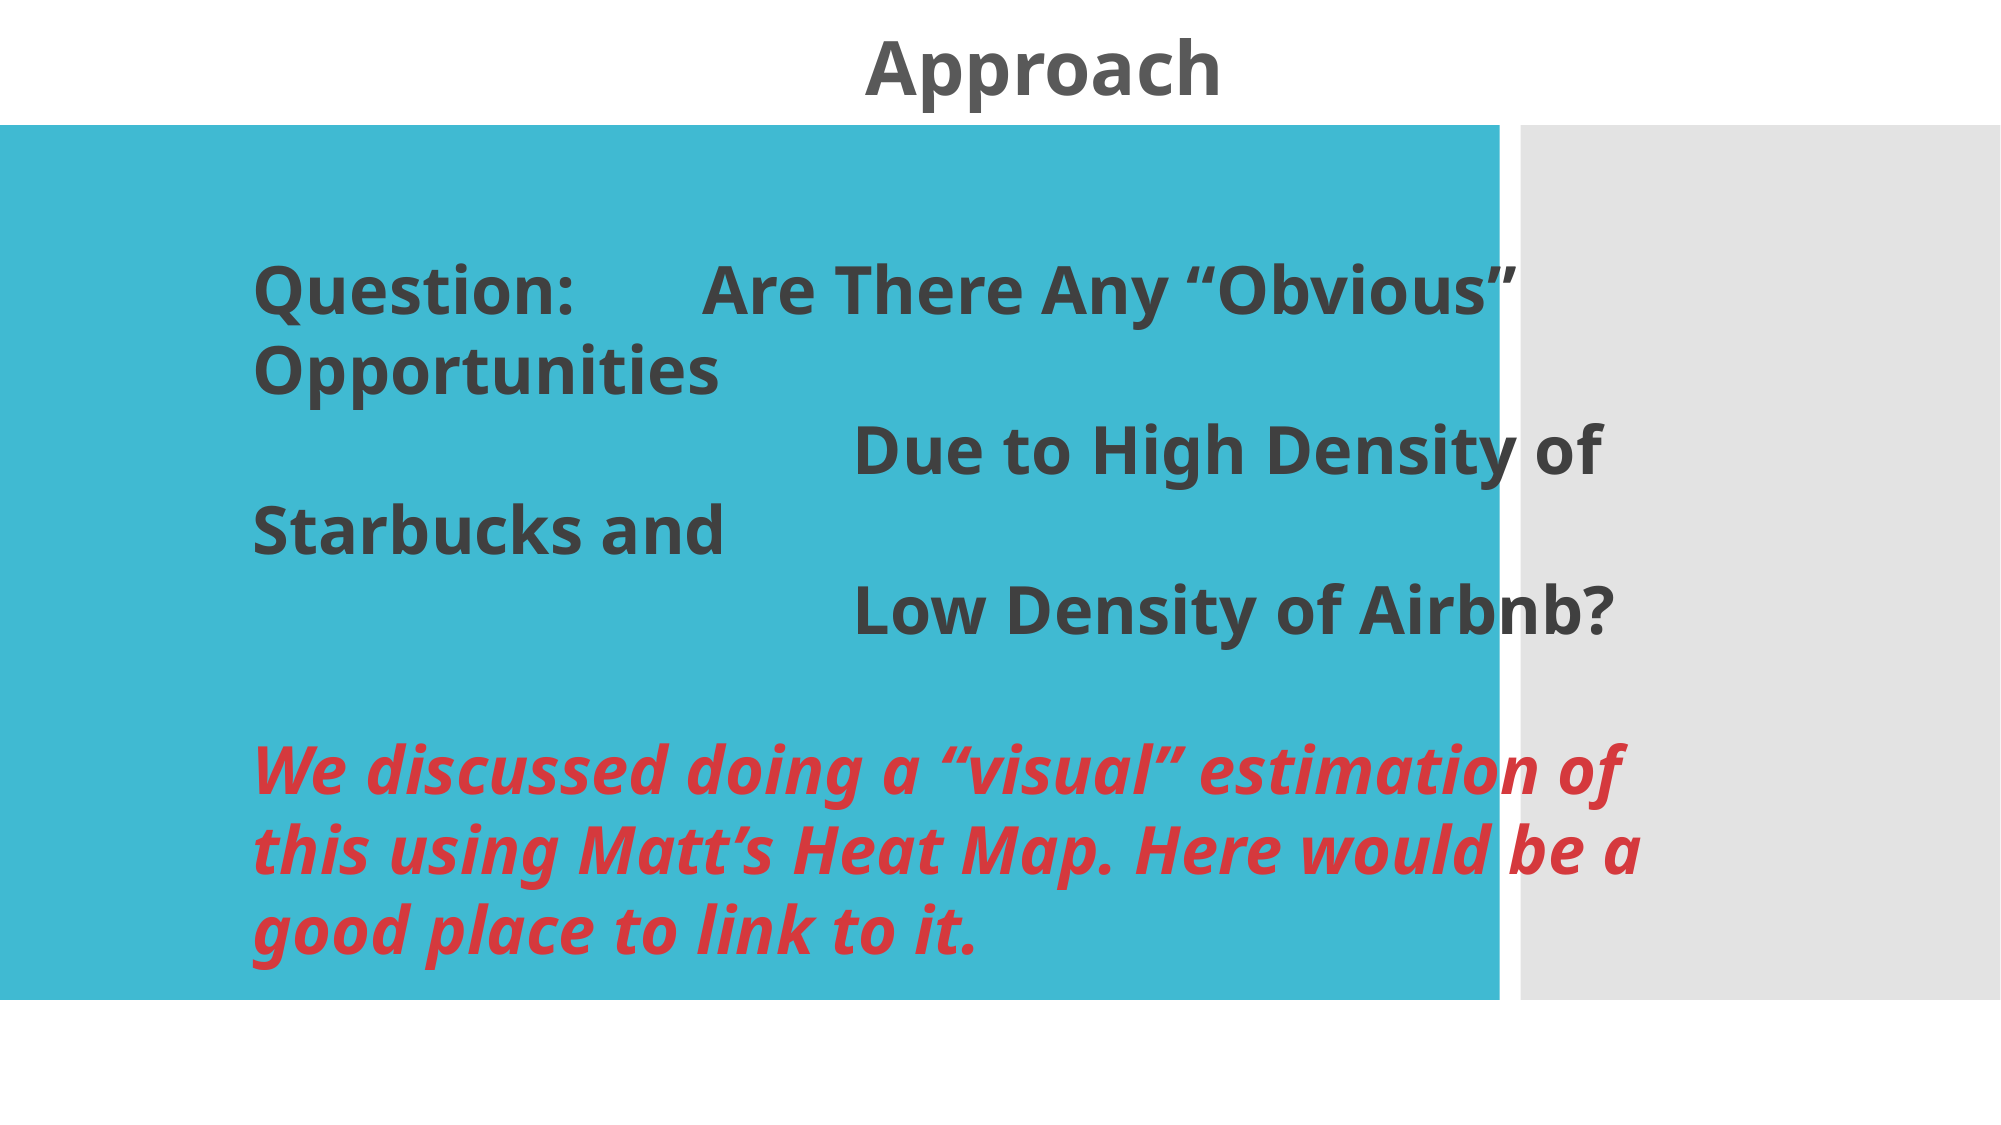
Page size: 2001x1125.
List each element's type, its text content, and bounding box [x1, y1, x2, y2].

text_box Question: Are There Any “Obvious” Opportunities Due to High Density of Starbucks and Low Density of Airbnb? We discussed doing a “visual” estimation of this using Matt’s Heat Map. Here would be a good place to link to it. [237, 240, 1717, 975]
text_box Approach [395, 12, 1695, 118]
